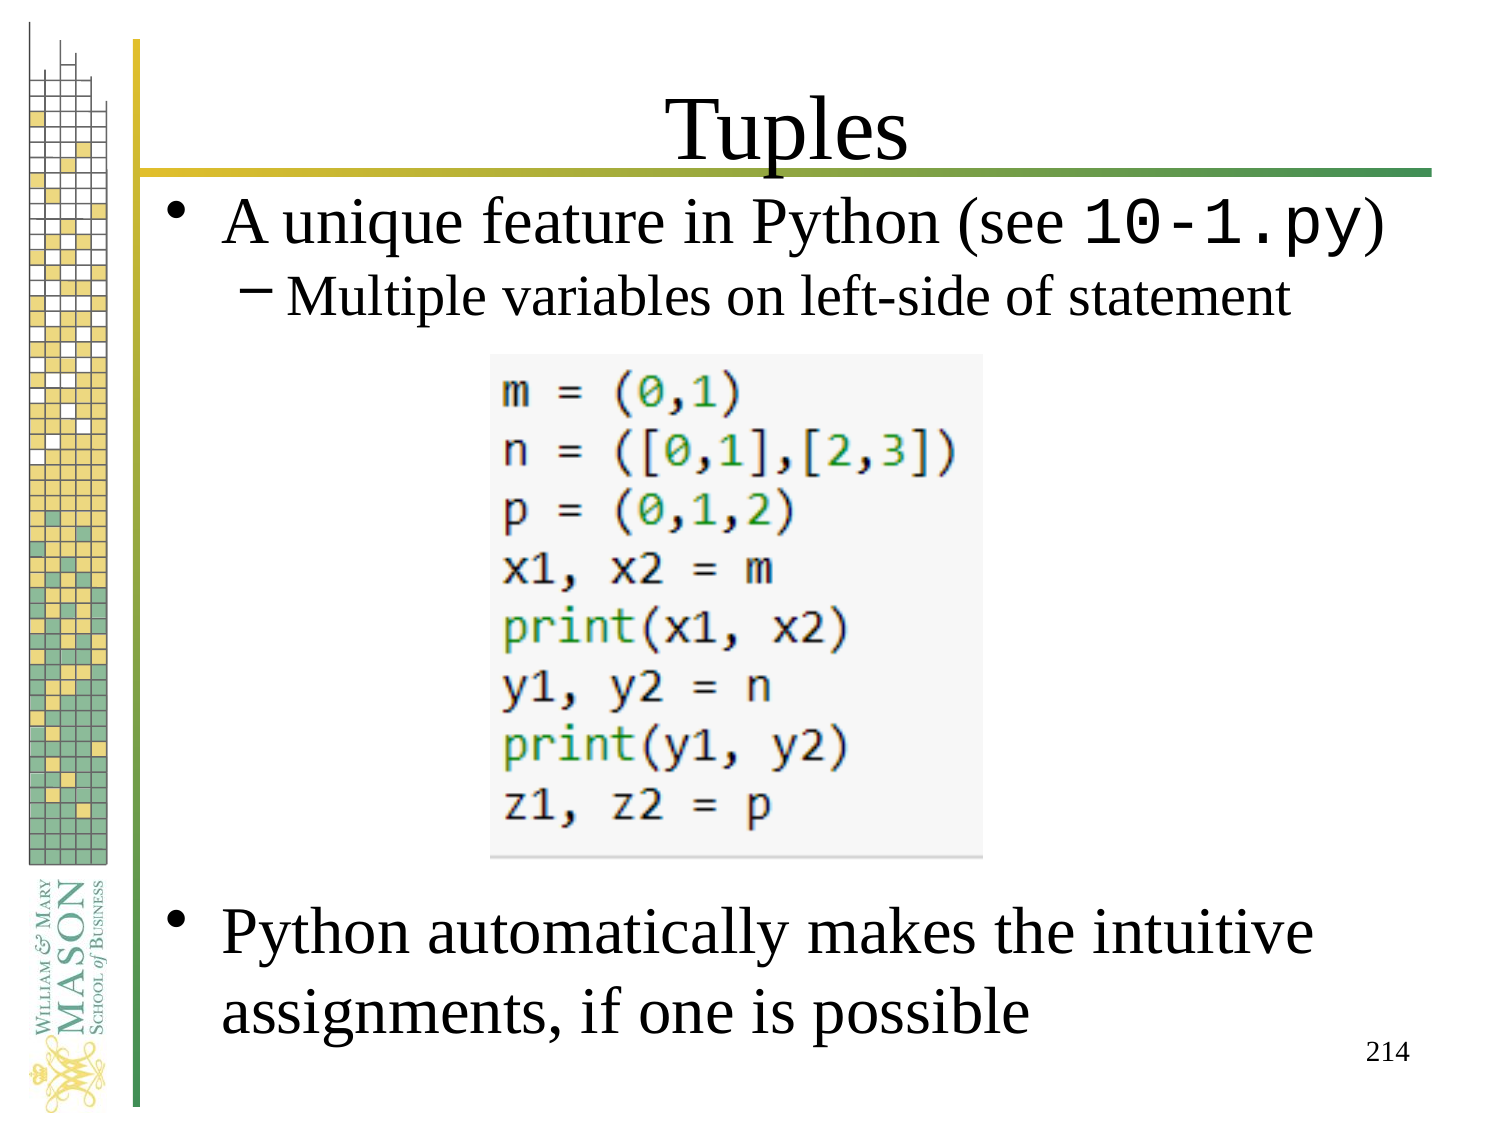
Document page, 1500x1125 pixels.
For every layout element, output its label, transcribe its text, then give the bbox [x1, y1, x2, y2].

picture [489, 354, 983, 865]
title Tuples [150, 45, 1425, 169]
list A unique feature in Python (see 10-1.py) Multiple variables on left-side of statement Python automatically makes the intuitive assignments, if one is possible [150, 169, 1425, 975]
table_cell Greater than [29, 879, 107, 1113]
slide_number 214 [1048, 1024, 1426, 1103]
